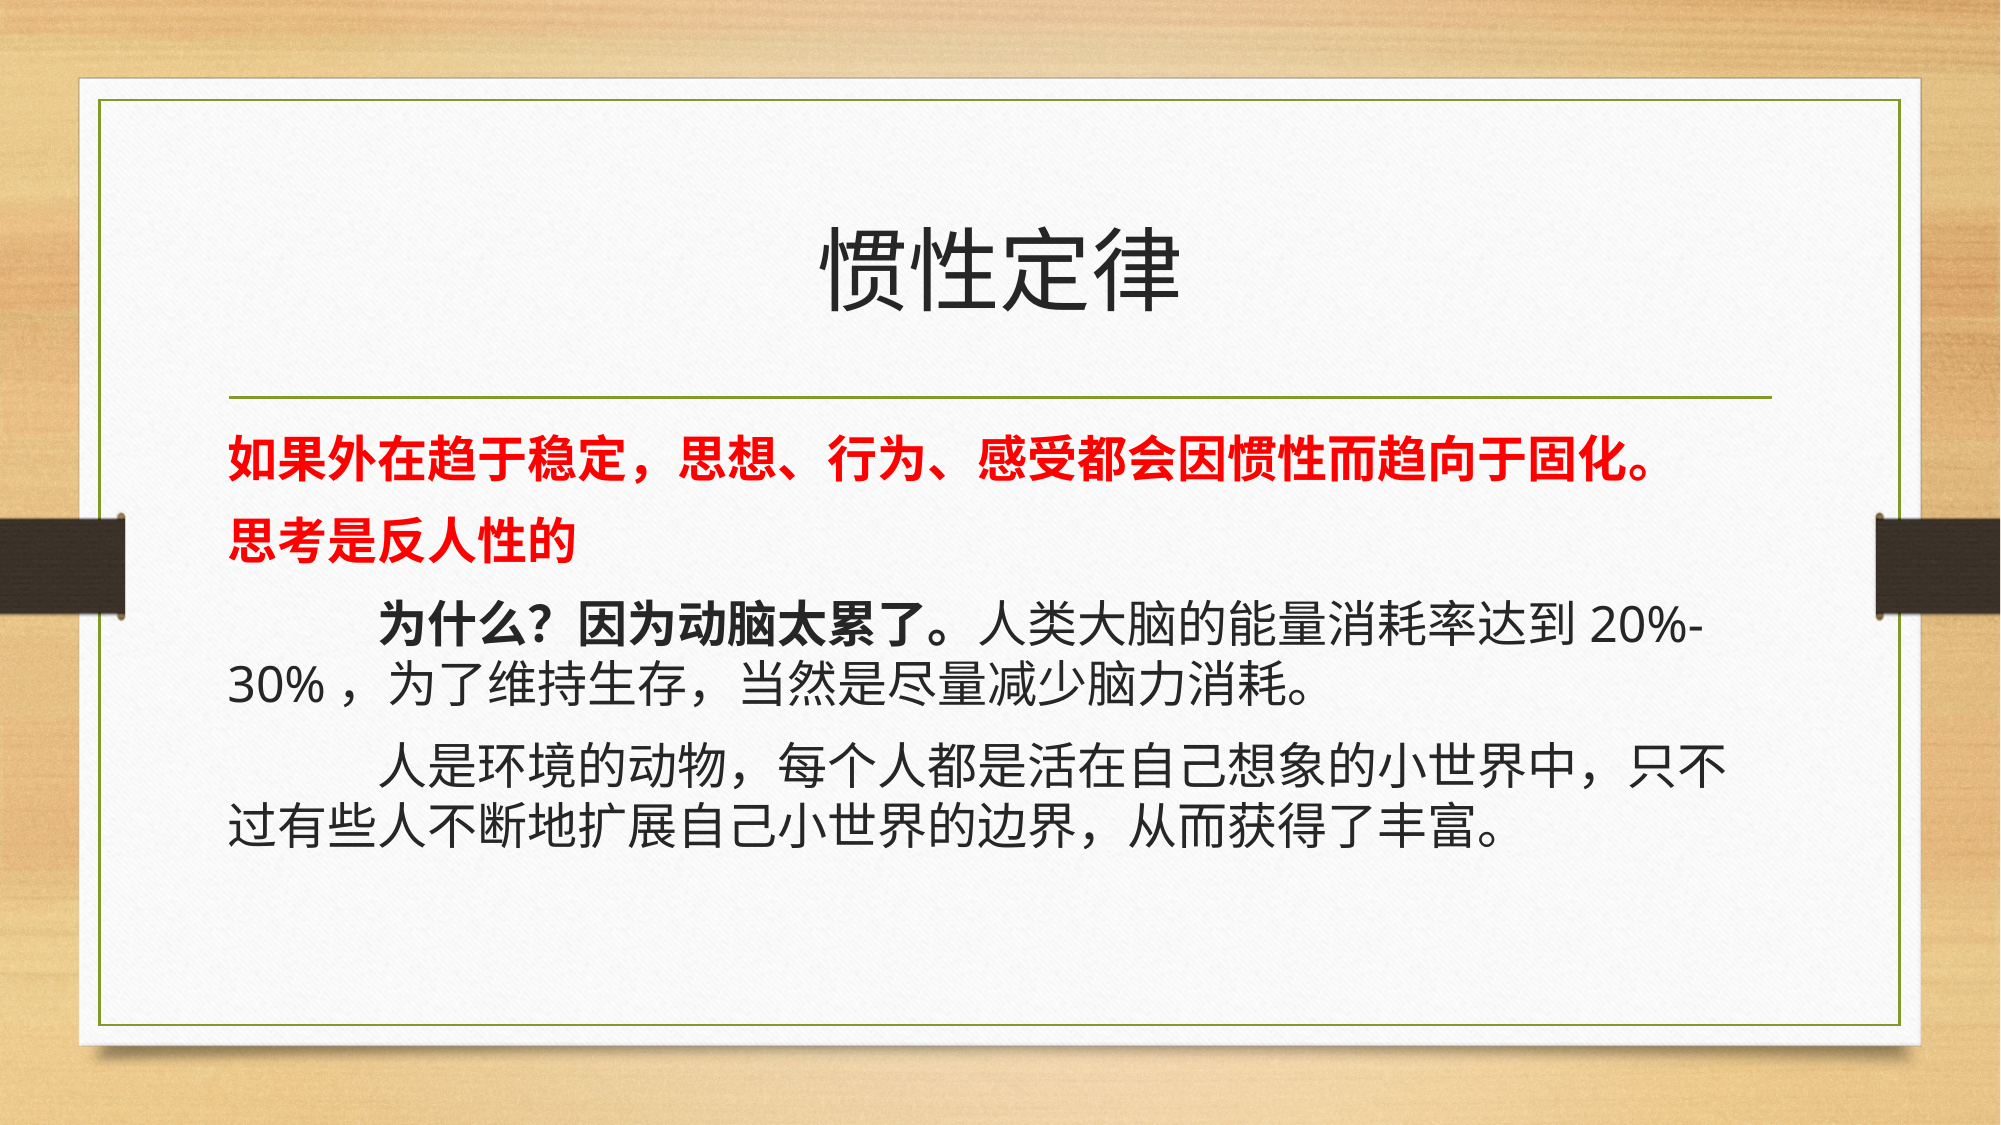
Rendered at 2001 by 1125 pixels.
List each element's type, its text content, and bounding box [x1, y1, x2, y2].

list 如果外在趋于稳定，思想、行为、感受都会因惯性而趋向于固化。 思考是反人性的 为什么？因为动脑太累了。人类大脑的能量消耗率达到20%-30%，为了维持生存，当然是尽量减少脑力消耗。 人是环境的动物，每个人都是活在自己想象的小世界中，只不过有些人不断地扩展自己小世界的边界，从而获得了丰富。 [212, 419, 1788, 964]
picture [0, 0, 2001, 1125]
title 惯性定律 [212, 161, 1788, 375]
